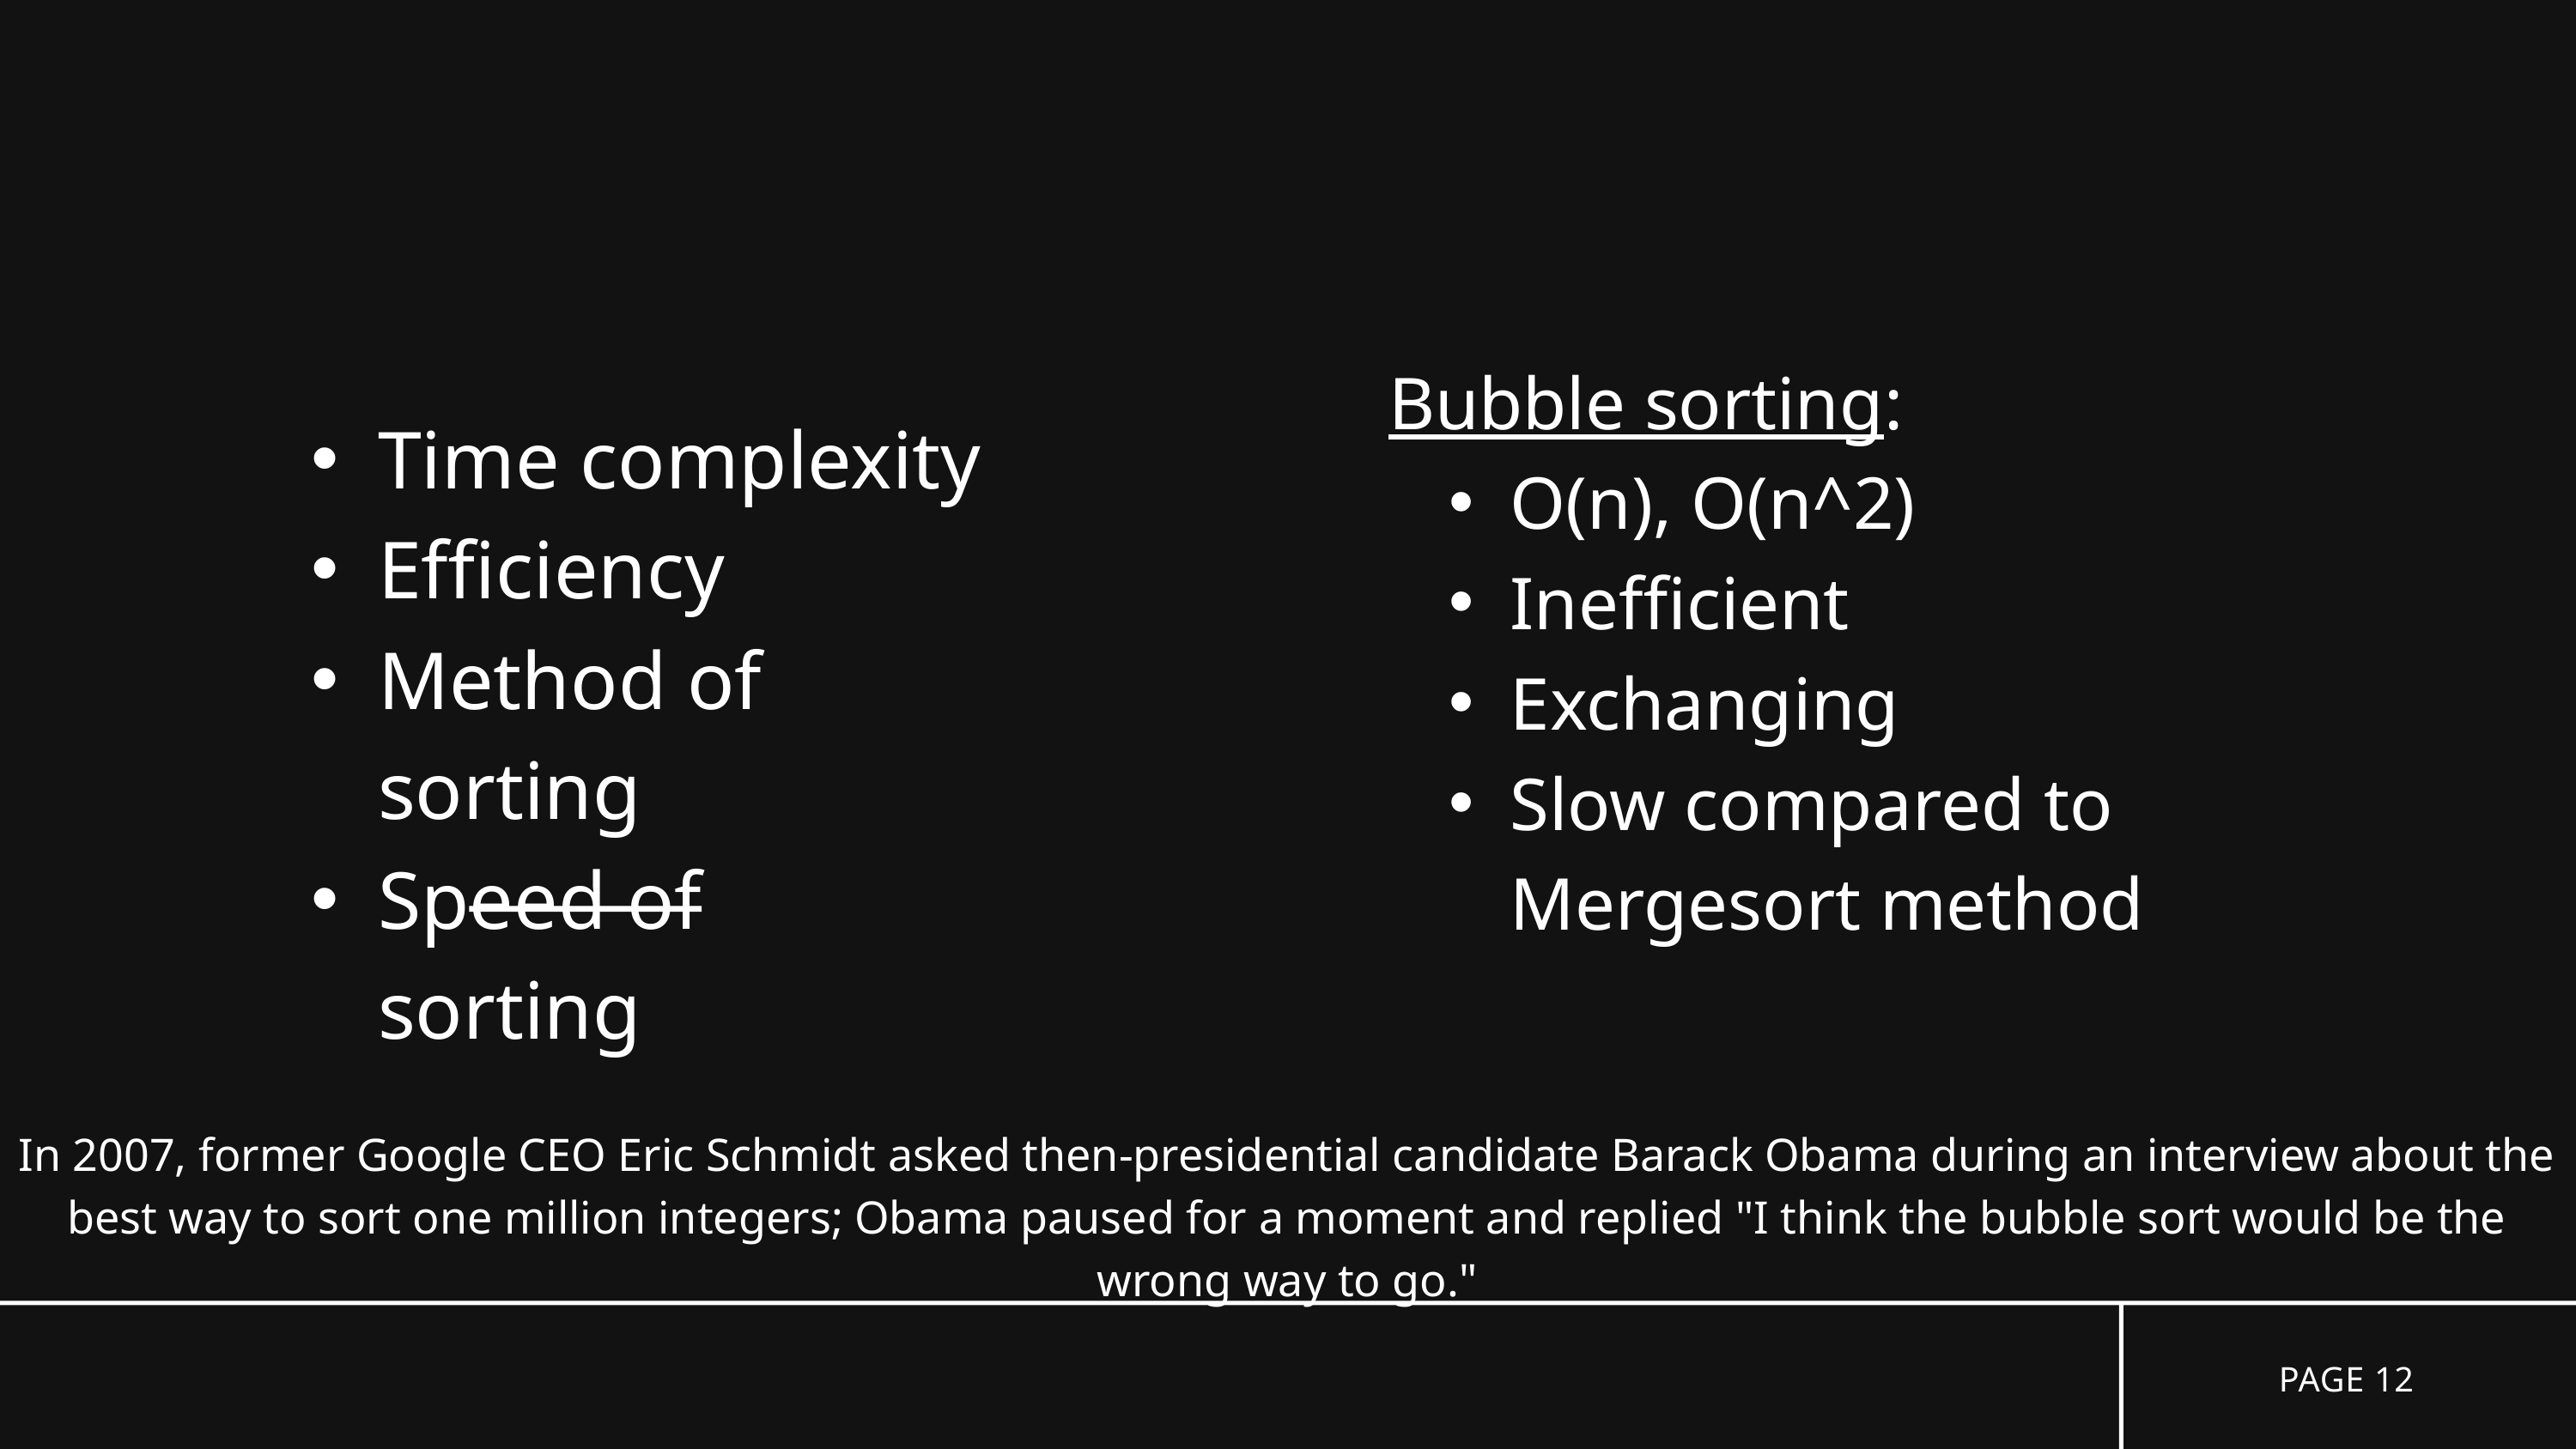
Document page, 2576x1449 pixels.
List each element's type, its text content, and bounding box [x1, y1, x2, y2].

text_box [0, 1300, 2576, 1449]
text_box In 2007, former Google CEO Eric Schmidt asked then-presidential candidate Barack Obama during an interview about the best way to sort one million integers; Obama paused for a moment and replied "I think the bubble sort would be the wrong way to go." [0, 1118, 2575, 1299]
text_box Bubble sorting: O(n), O(n^2) Inefficient Exchanging Slow compared to Mergesort method [1388, 343, 2306, 945]
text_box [243, 404, 984, 912]
